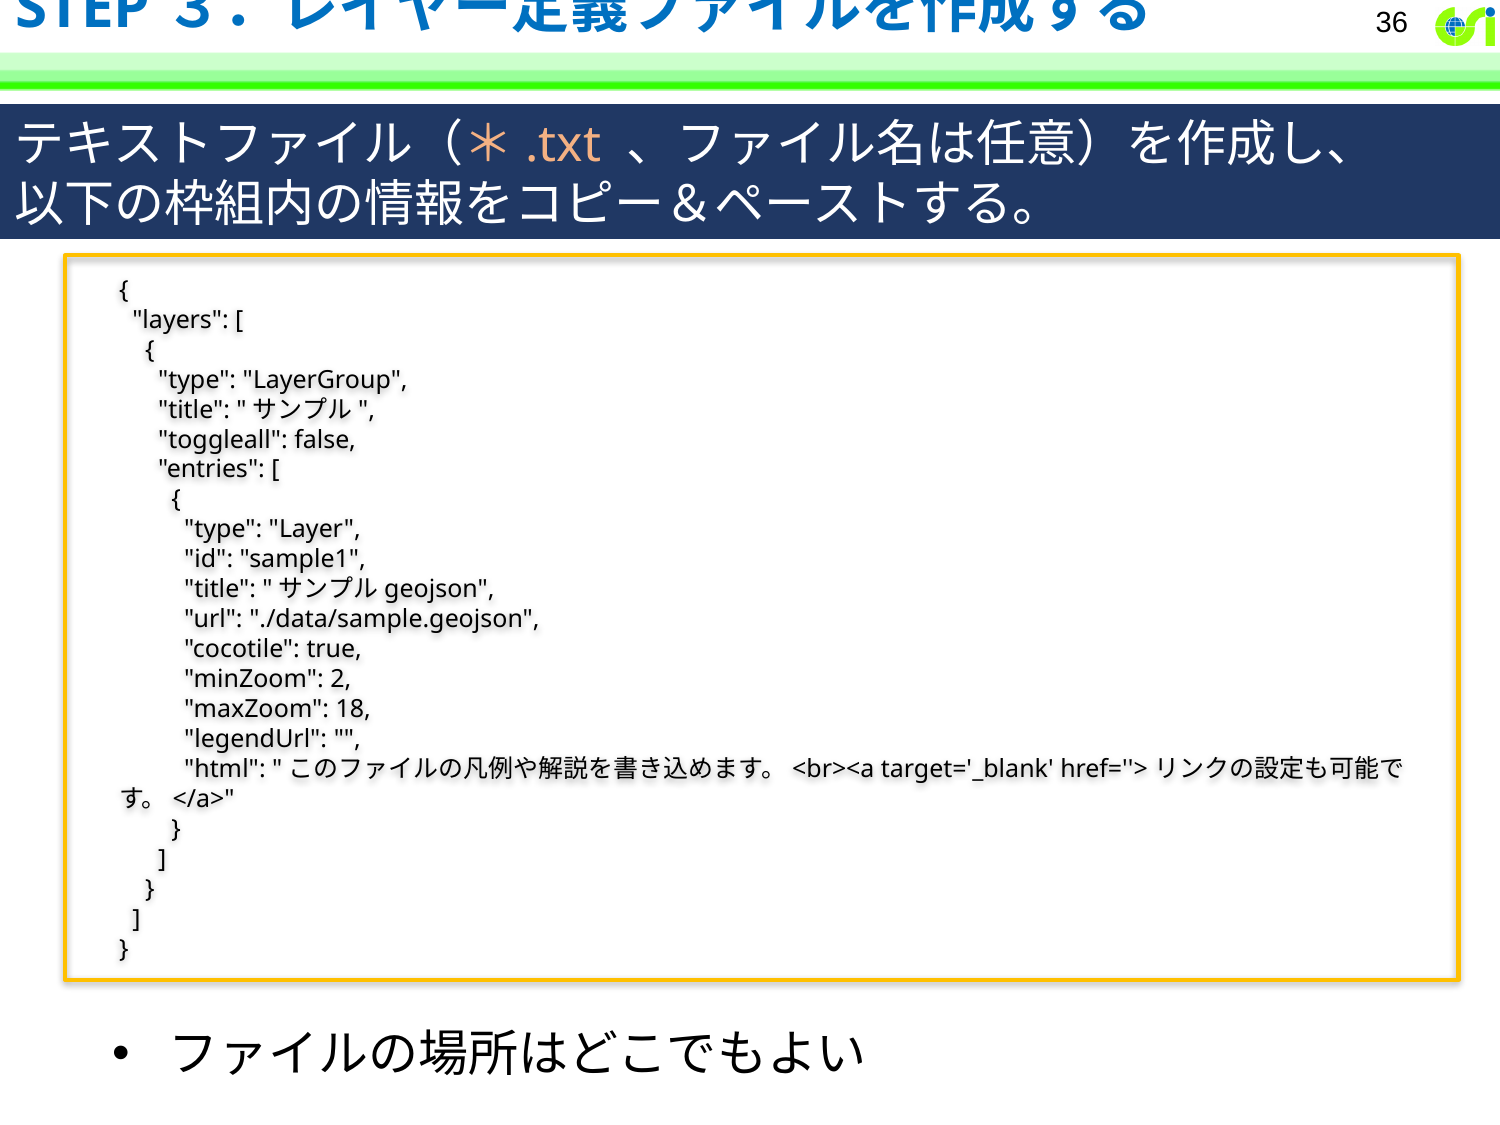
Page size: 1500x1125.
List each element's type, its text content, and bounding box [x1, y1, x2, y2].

text_box ファイルの場所はどこでもよい [112, 1000, 739, 1104]
picture [0, 0, 1500, 91]
text_box { "layers": [ { "type": "LayerGroup", "title": "サンプル", "toggleall": false, "entries": [ { "type": "Layer", "id": "sample1", "title": "サンプルgeojson", "url": "./data/sample.geojson", "cocotile": true, "minZoom": 2, "maxZoom": 18, "legendUrl": "", "html": "このファイルの凡例や解説を書き込めます。<br><a target='_blank' href=''>リンクの設定も可能です。</a>" } ] } ] } [64, 255, 1459, 981]
slide_number 36 [1223, 0, 1424, 74]
text_box テキストファイル（＊.txt 、ファイル名は任意）を作成し、 以下の枠組内の情報をコピー＆ペーストする。 [0, 104, 1500, 239]
title STEP３．レイヤー定義ファイルを作成する [0, 0, 1223, 79]
